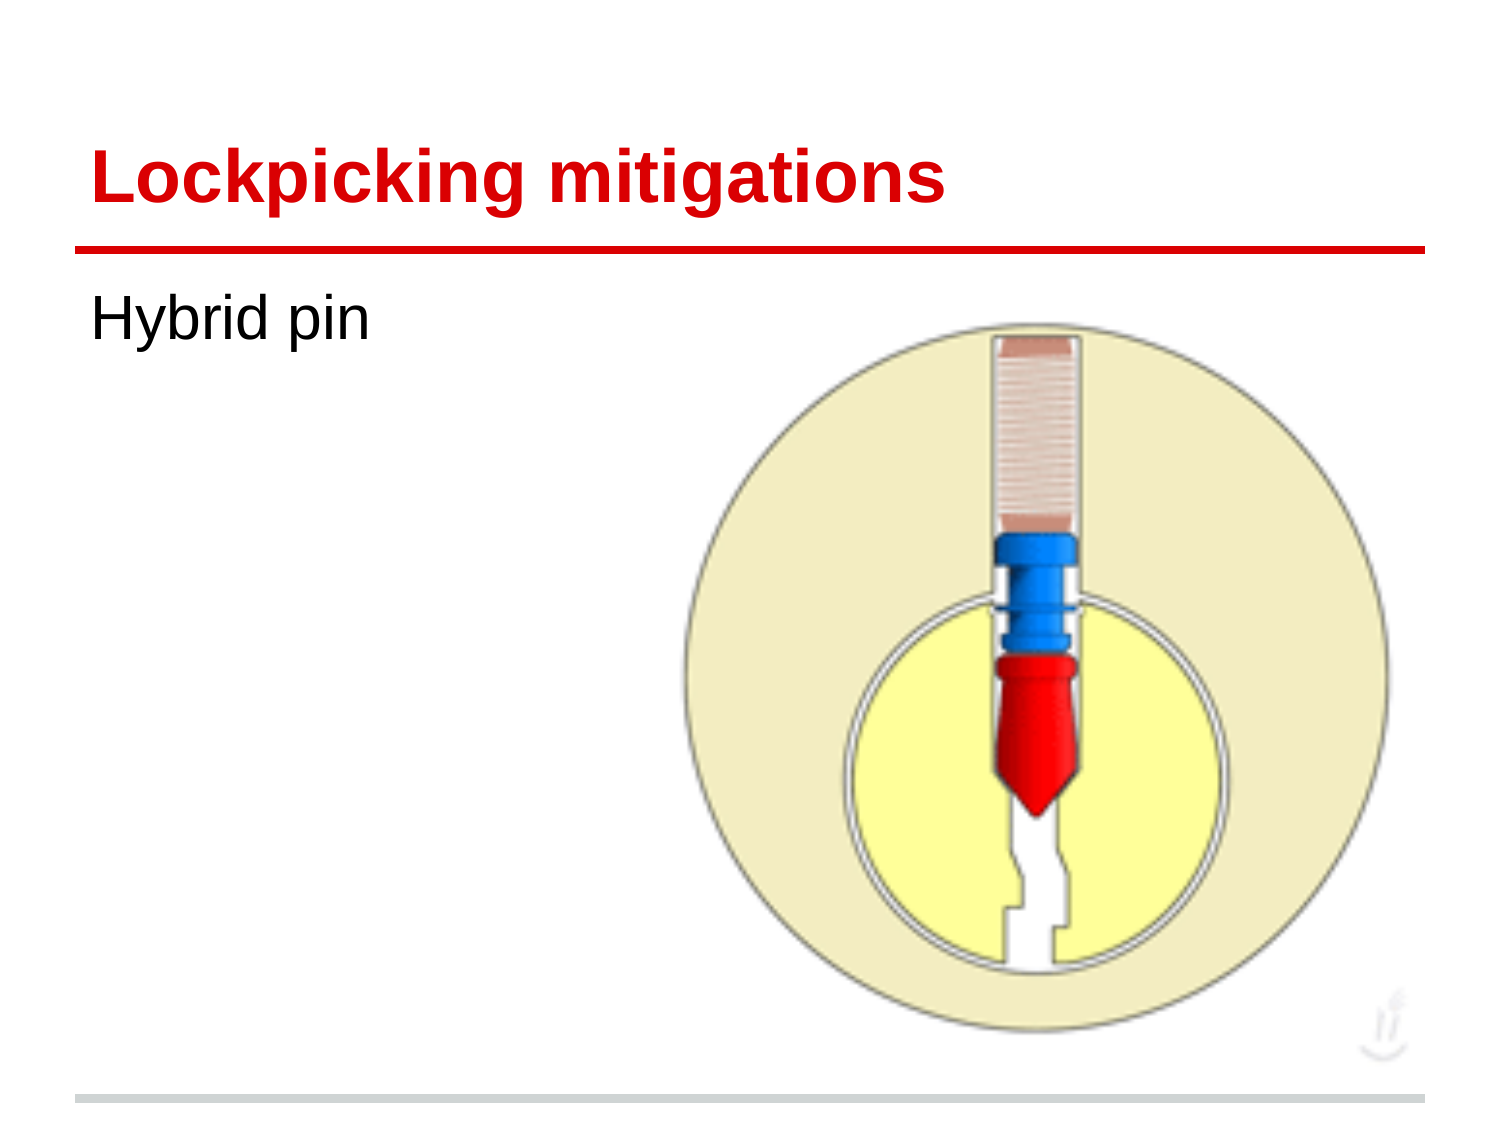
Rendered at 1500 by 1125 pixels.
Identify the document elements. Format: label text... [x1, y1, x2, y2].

picture [650, 301, 1426, 1078]
list Hybrid pin [75, 262, 1425, 1078]
title Lockpicking mitigations [75, 45, 1425, 233]
